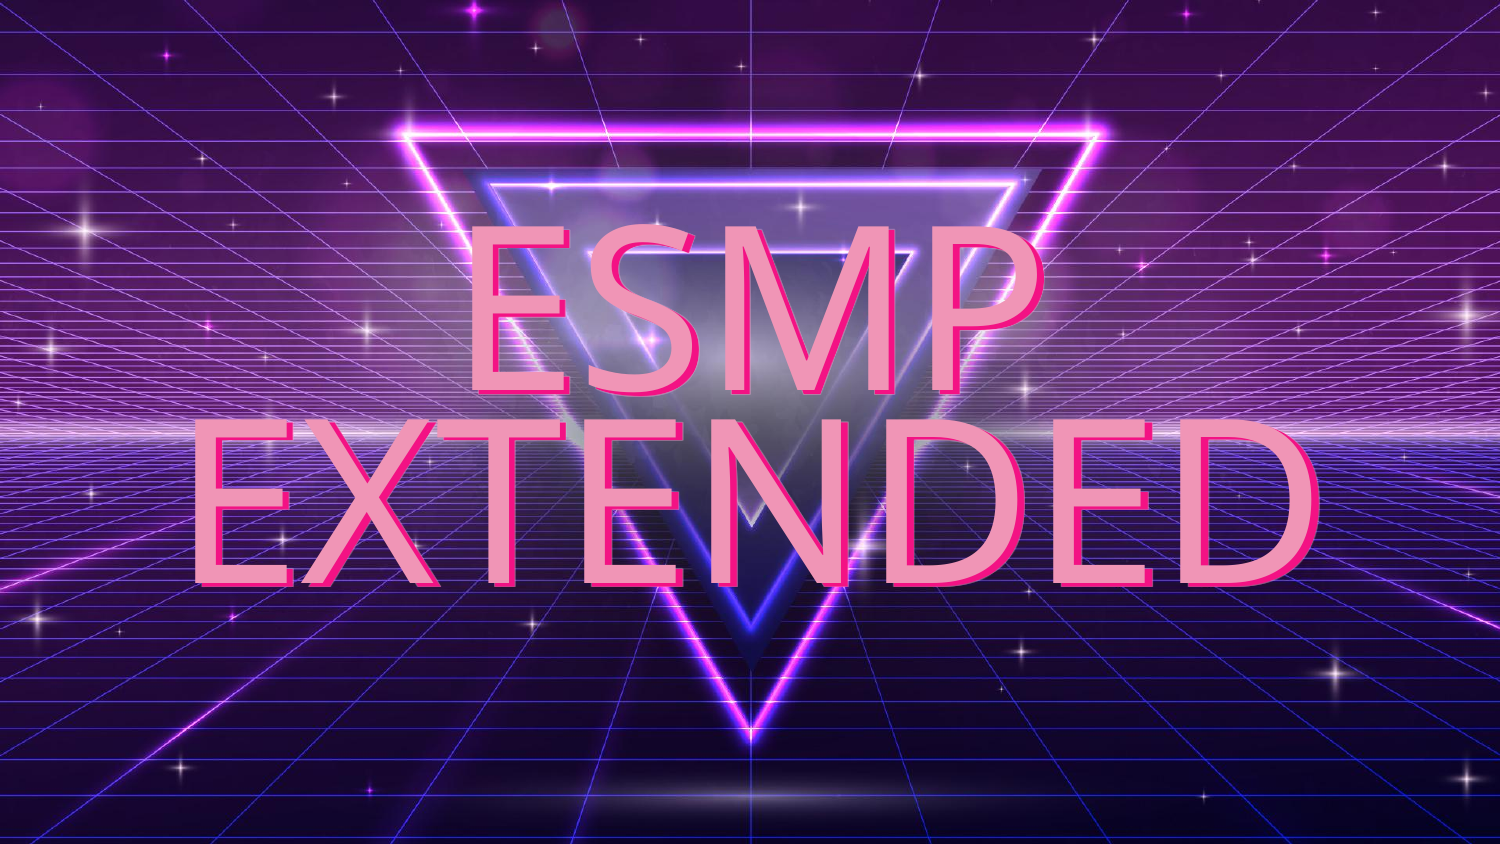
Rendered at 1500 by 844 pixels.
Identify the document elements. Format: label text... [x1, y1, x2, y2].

title ESMP EXTENDED [118, 196, 1382, 647]
picture [0, 0, 1500, 844]
